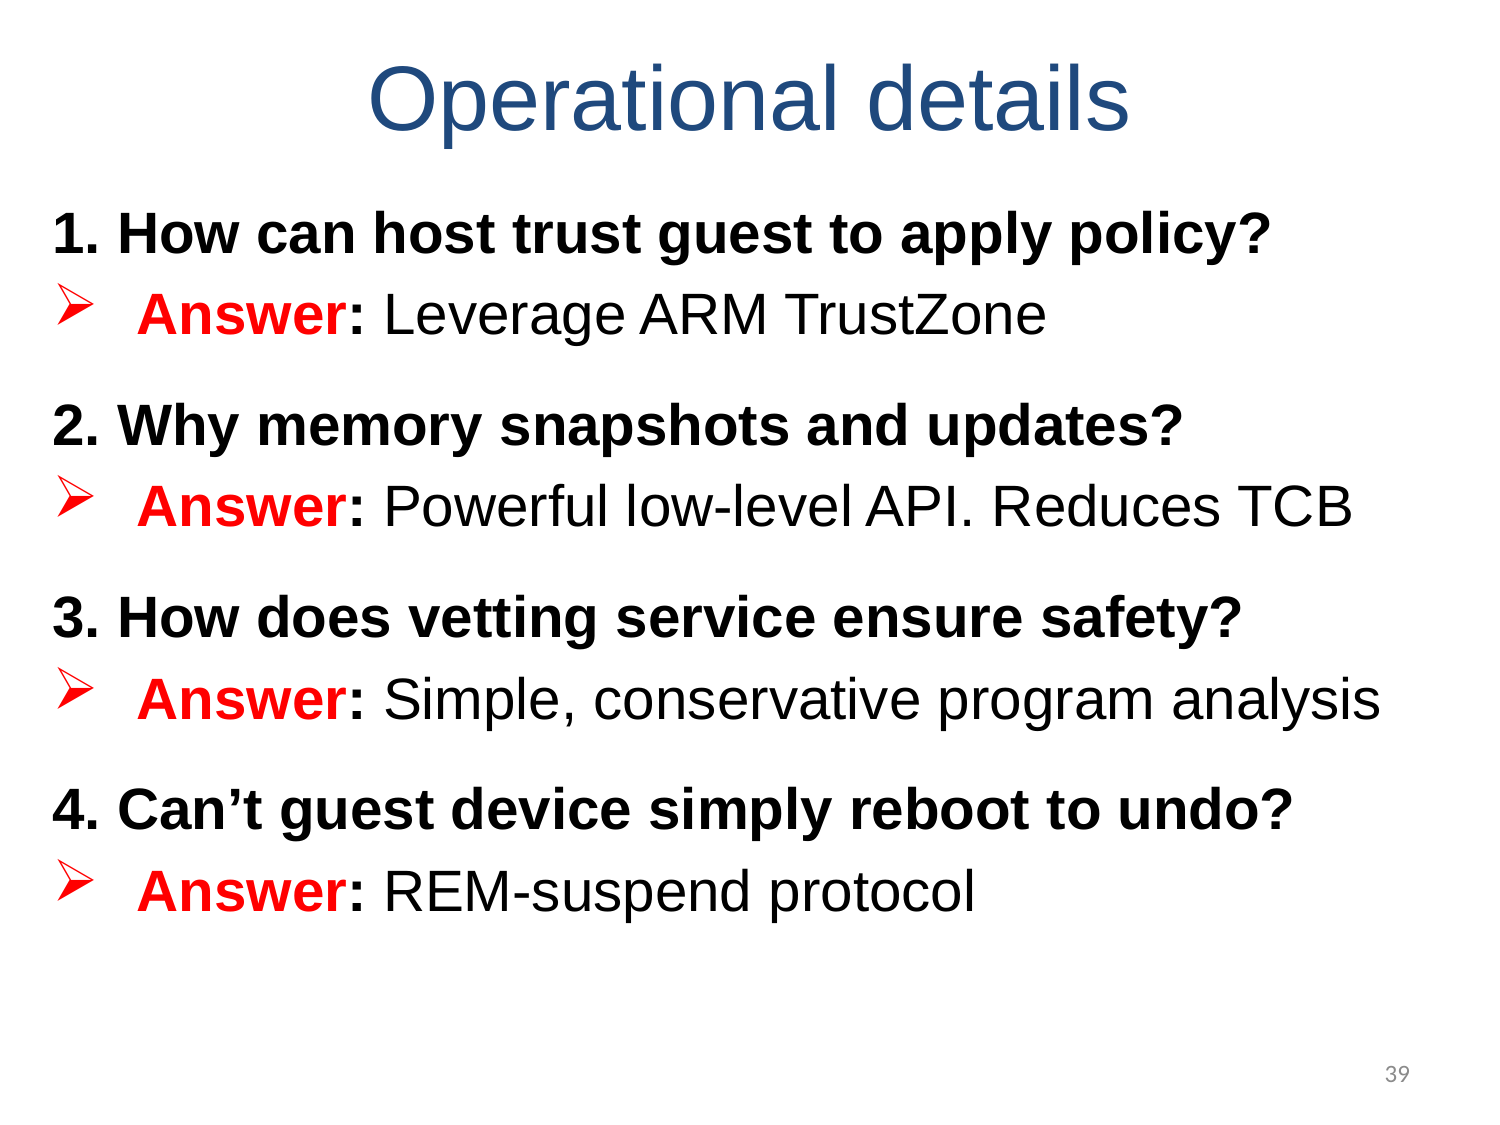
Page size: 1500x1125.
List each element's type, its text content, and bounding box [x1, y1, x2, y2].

title Operational details [75, 0, 1425, 187]
list 1. How can host trust guest to apply policy? Answer: Leverage ARM TrustZone 2. Why memory snapshots and updates? Answer: Powerful low-level API. Reduces TCB 3. How does vetting service ensure safety? Answer: Simple, conservative program analysis 4. Can’t guest device simply reboot to undo? Answer: REM-suspend protocol [37, 187, 1463, 1005]
slide_number 39 [1074, 1042, 1425, 1103]
